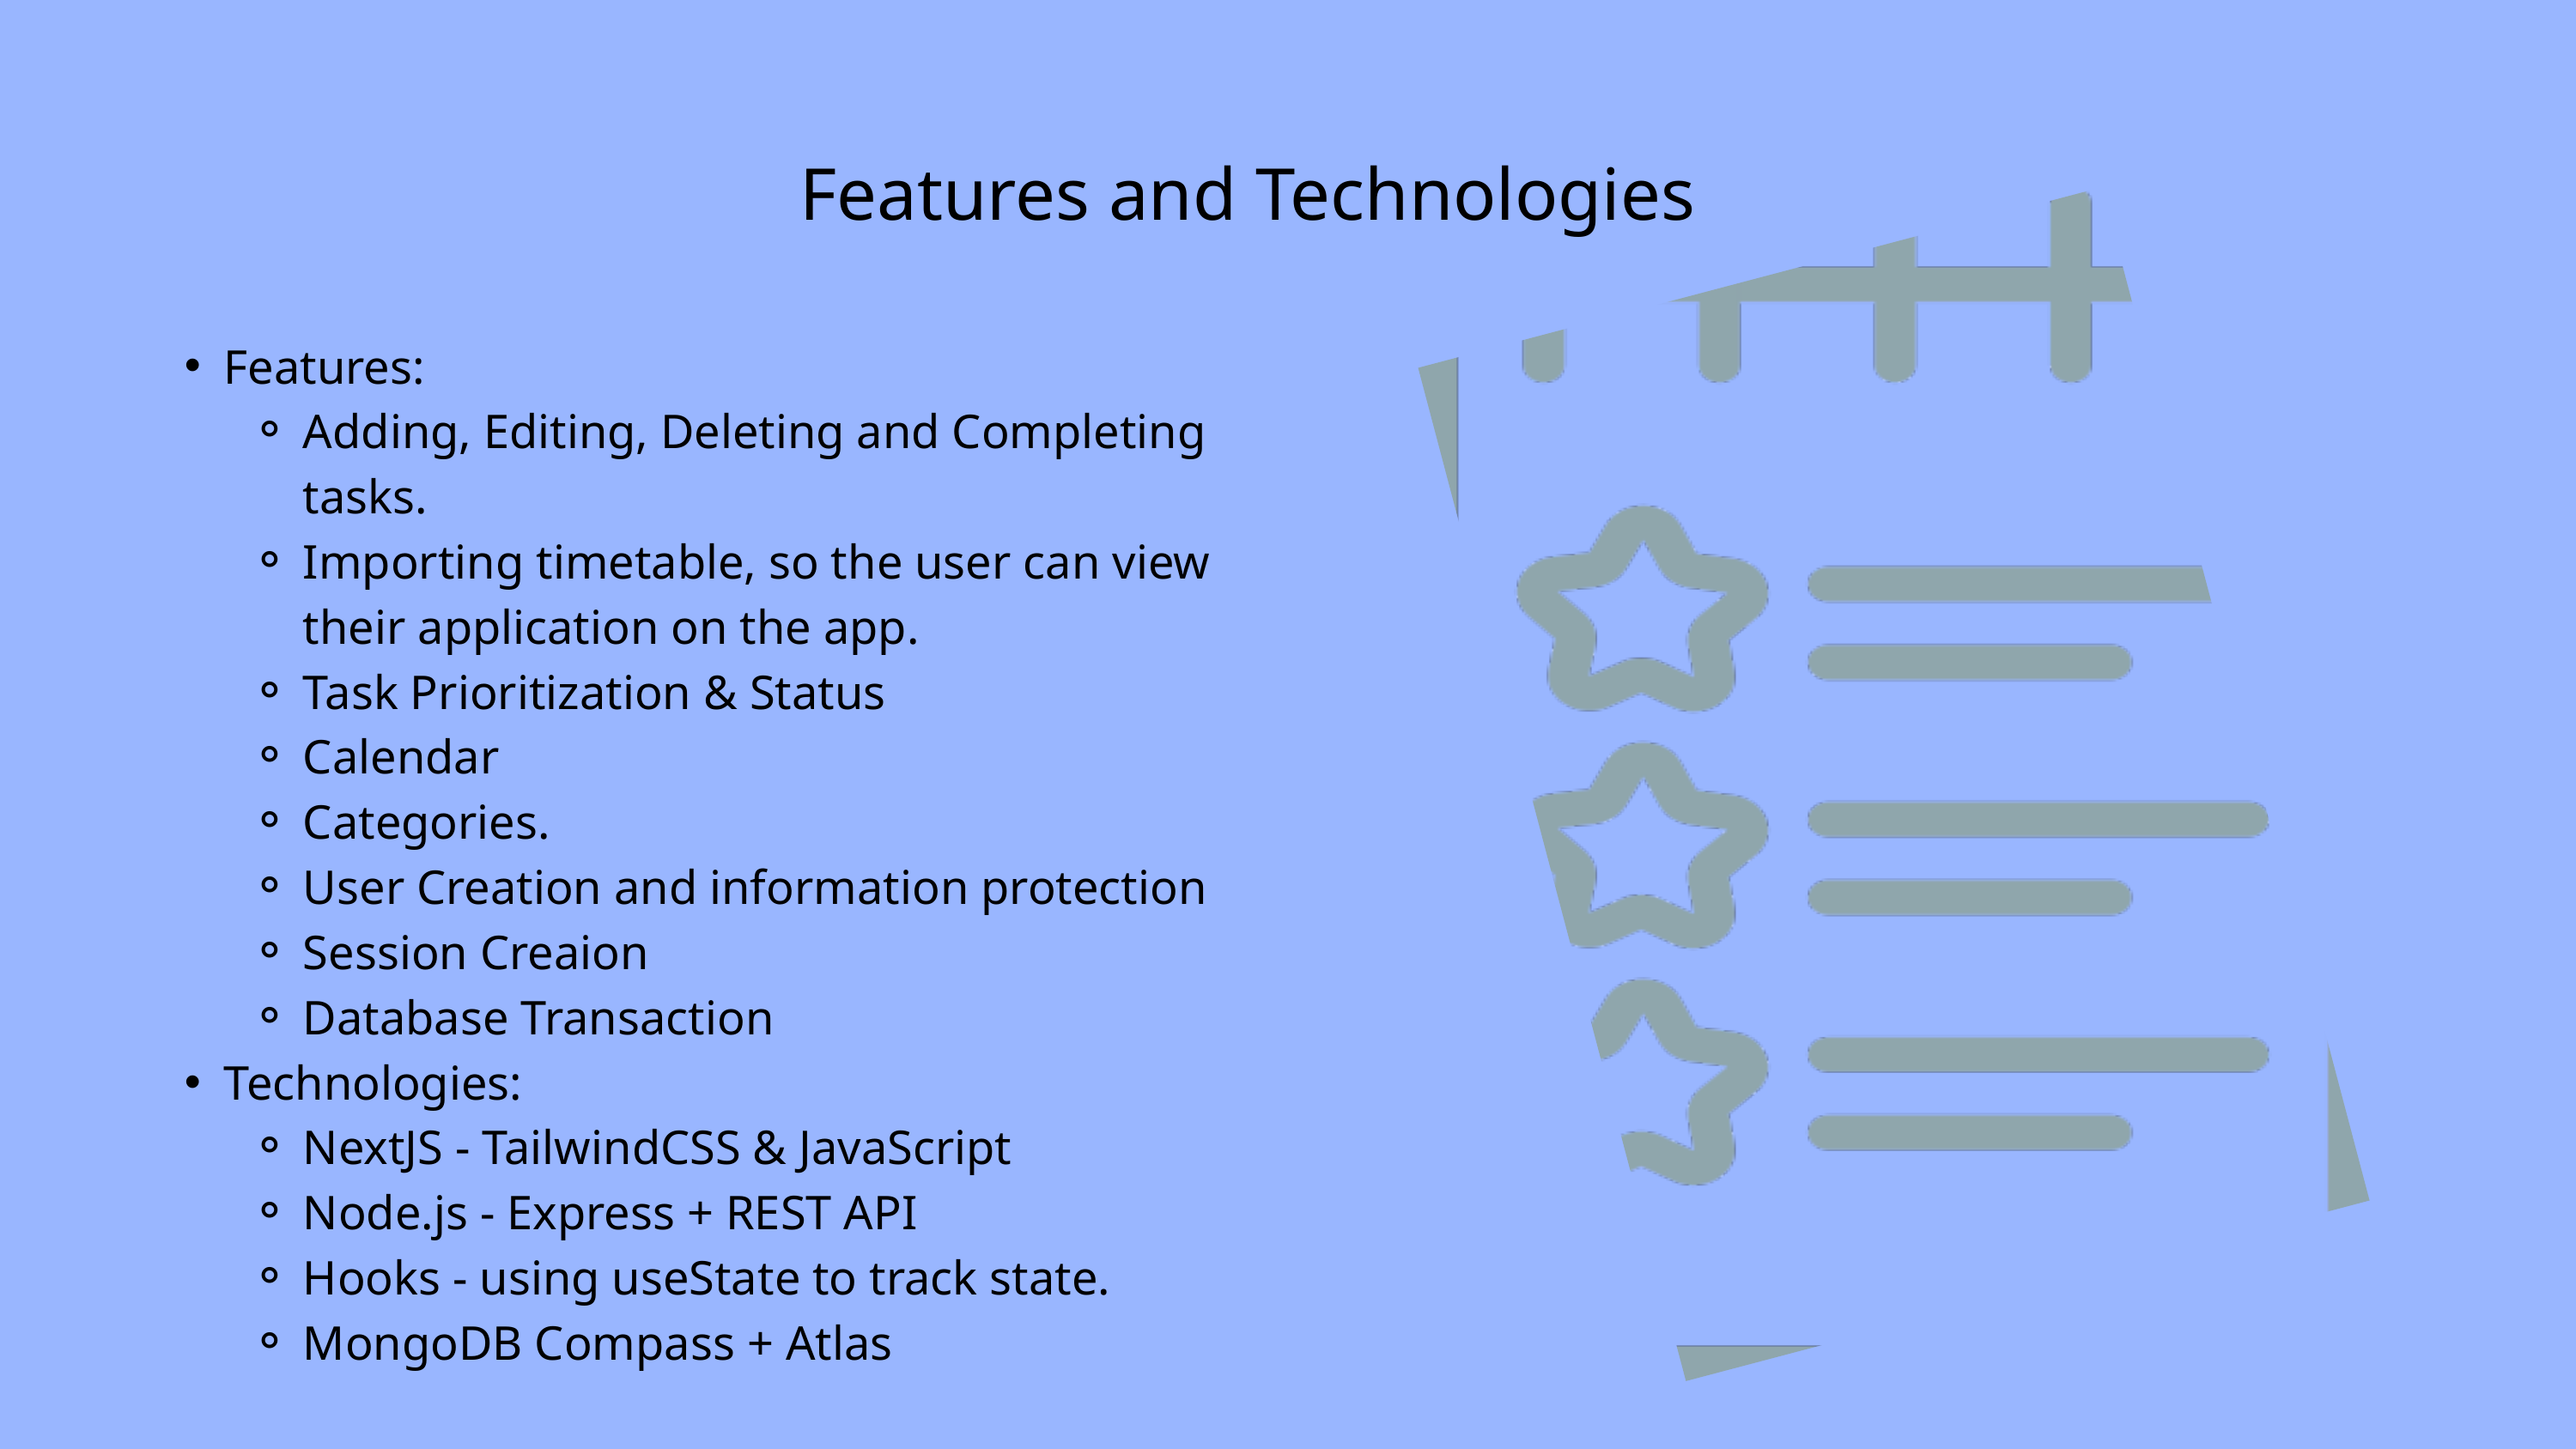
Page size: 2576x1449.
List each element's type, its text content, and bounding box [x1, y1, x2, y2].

text_box Features and Technologies [780, 134, 1716, 234]
text_box Features: Adding, Editing, Deleting and Completing tasks. Importing timetable, so the user can view their application on the app. Task Prioritization & Status Calendar Categories. User Creation and information protection Session Creaion Database Transaction Technologies: NextJS - TailwindCSS & JavaScript Node.js - Express + REST API Hooks - using useState to track state. MongoDB Compass + Atlas [144, 327, 1273, 1370]
text_box [1418, 187, 2370, 1381]
